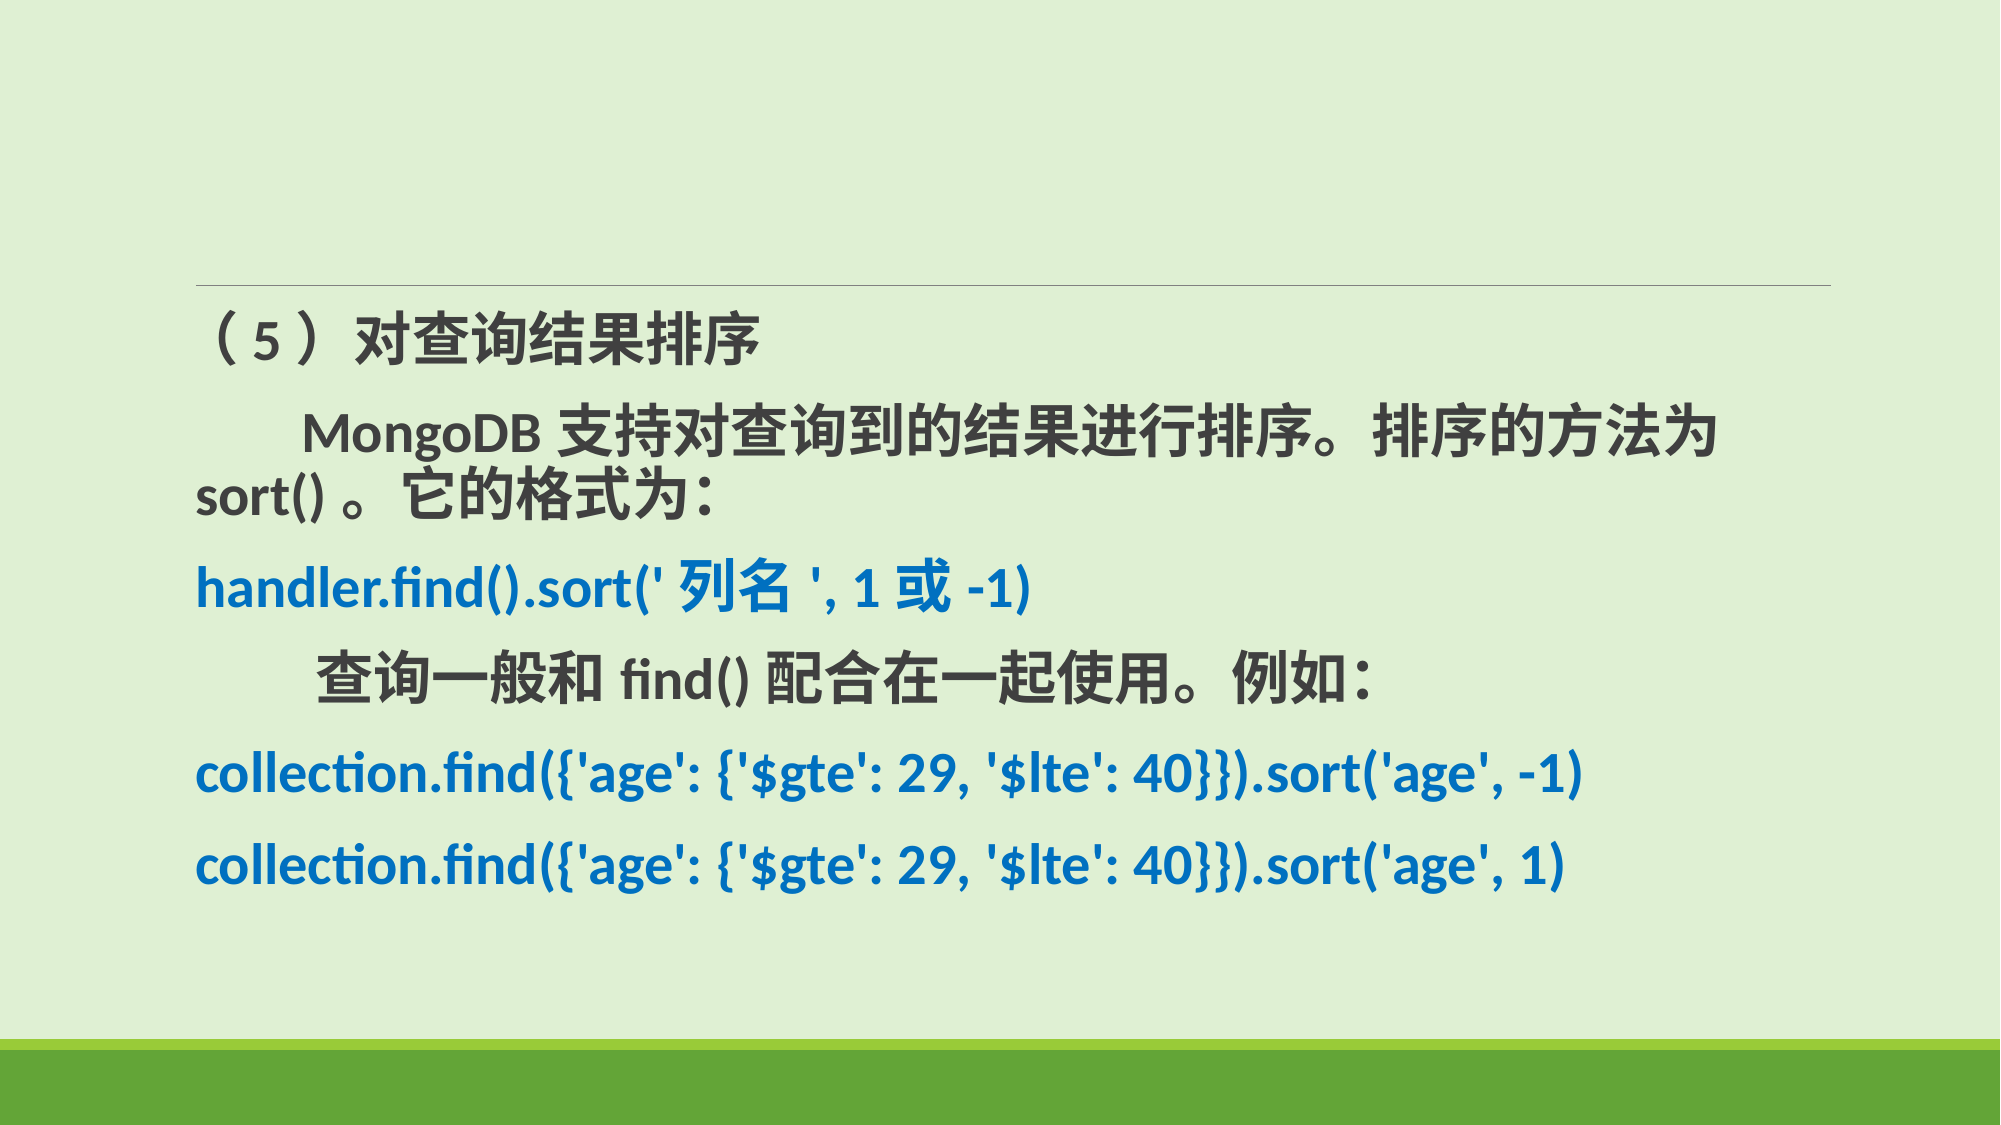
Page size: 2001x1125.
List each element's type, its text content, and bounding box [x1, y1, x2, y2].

list （5）对查询结果排序 MongoDB支持对查询到的结果进行排序。排序的方法为sort()。它的格式为： handler.find().sort('列名', 1或-1) 查询一般和find()配合在一起使用。例如： collection.find({'age': {'$gte': 29, '$lte': 40}}).sort('age', -1) collection.find({'age': {'$gte': 29, '$lte': 40}}).sort('age', 1) [180, 302, 1907, 963]
